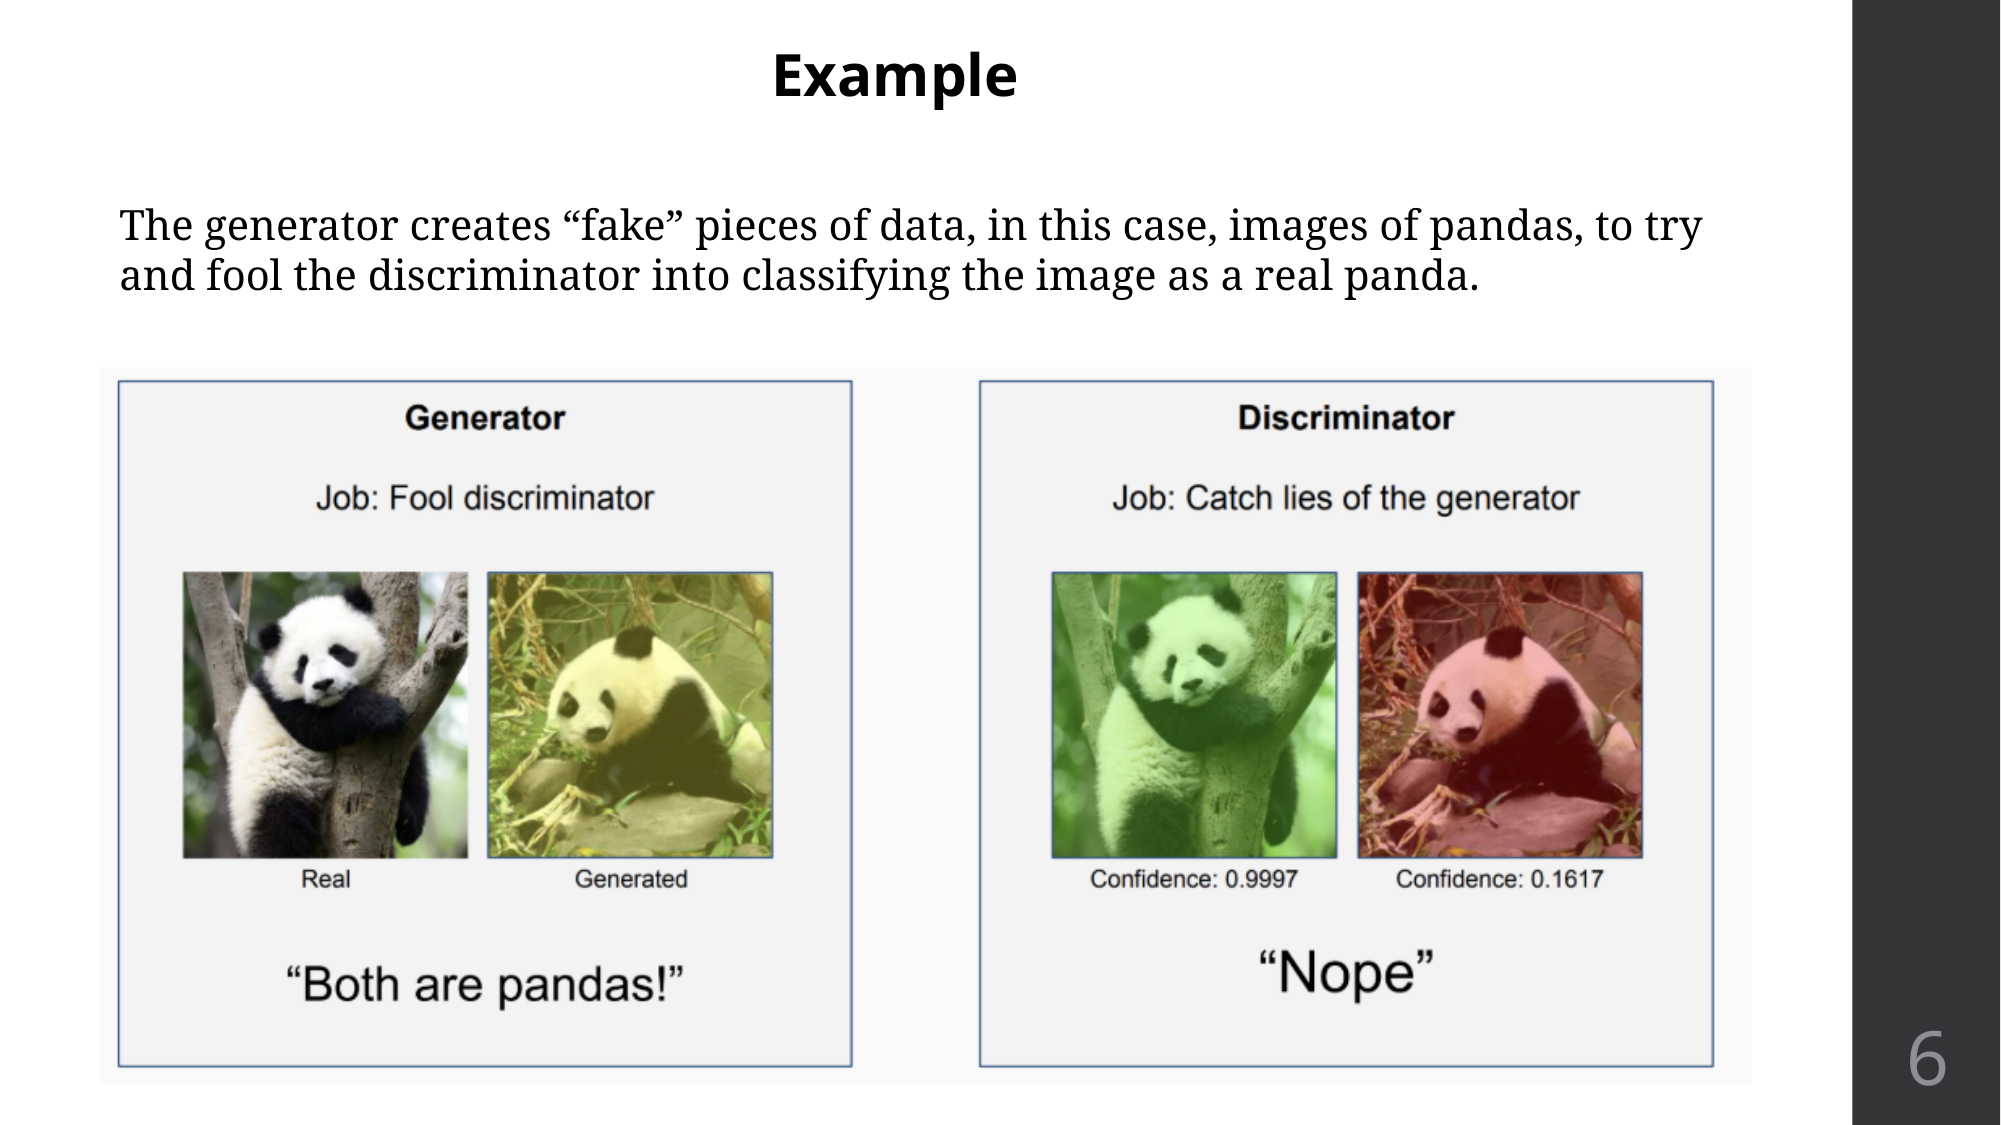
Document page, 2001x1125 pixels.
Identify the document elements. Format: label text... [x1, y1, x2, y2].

text_box The generator creates “fake” pieces of data, in this case, images of pandas, to try and fool the discriminator into classifying the image as a real panda. [104, 191, 1772, 672]
text_box Example [104, 31, 1686, 166]
slide_number 6 [1852, 1012, 2000, 1110]
picture [76, 336, 1756, 1110]
